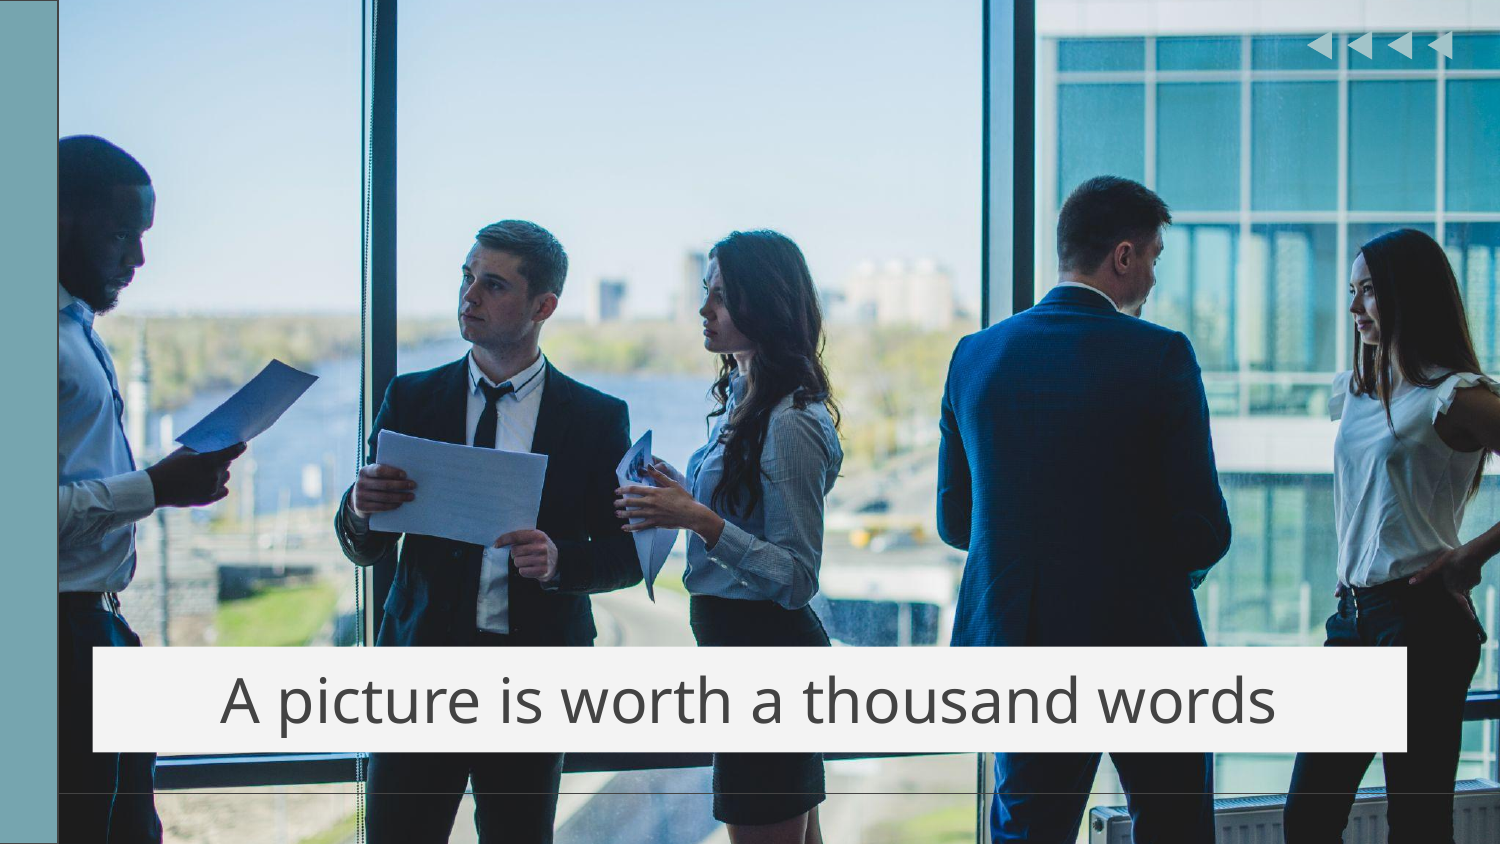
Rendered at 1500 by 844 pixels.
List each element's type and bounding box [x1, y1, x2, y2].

text_box [0, 0, 1500, 844]
